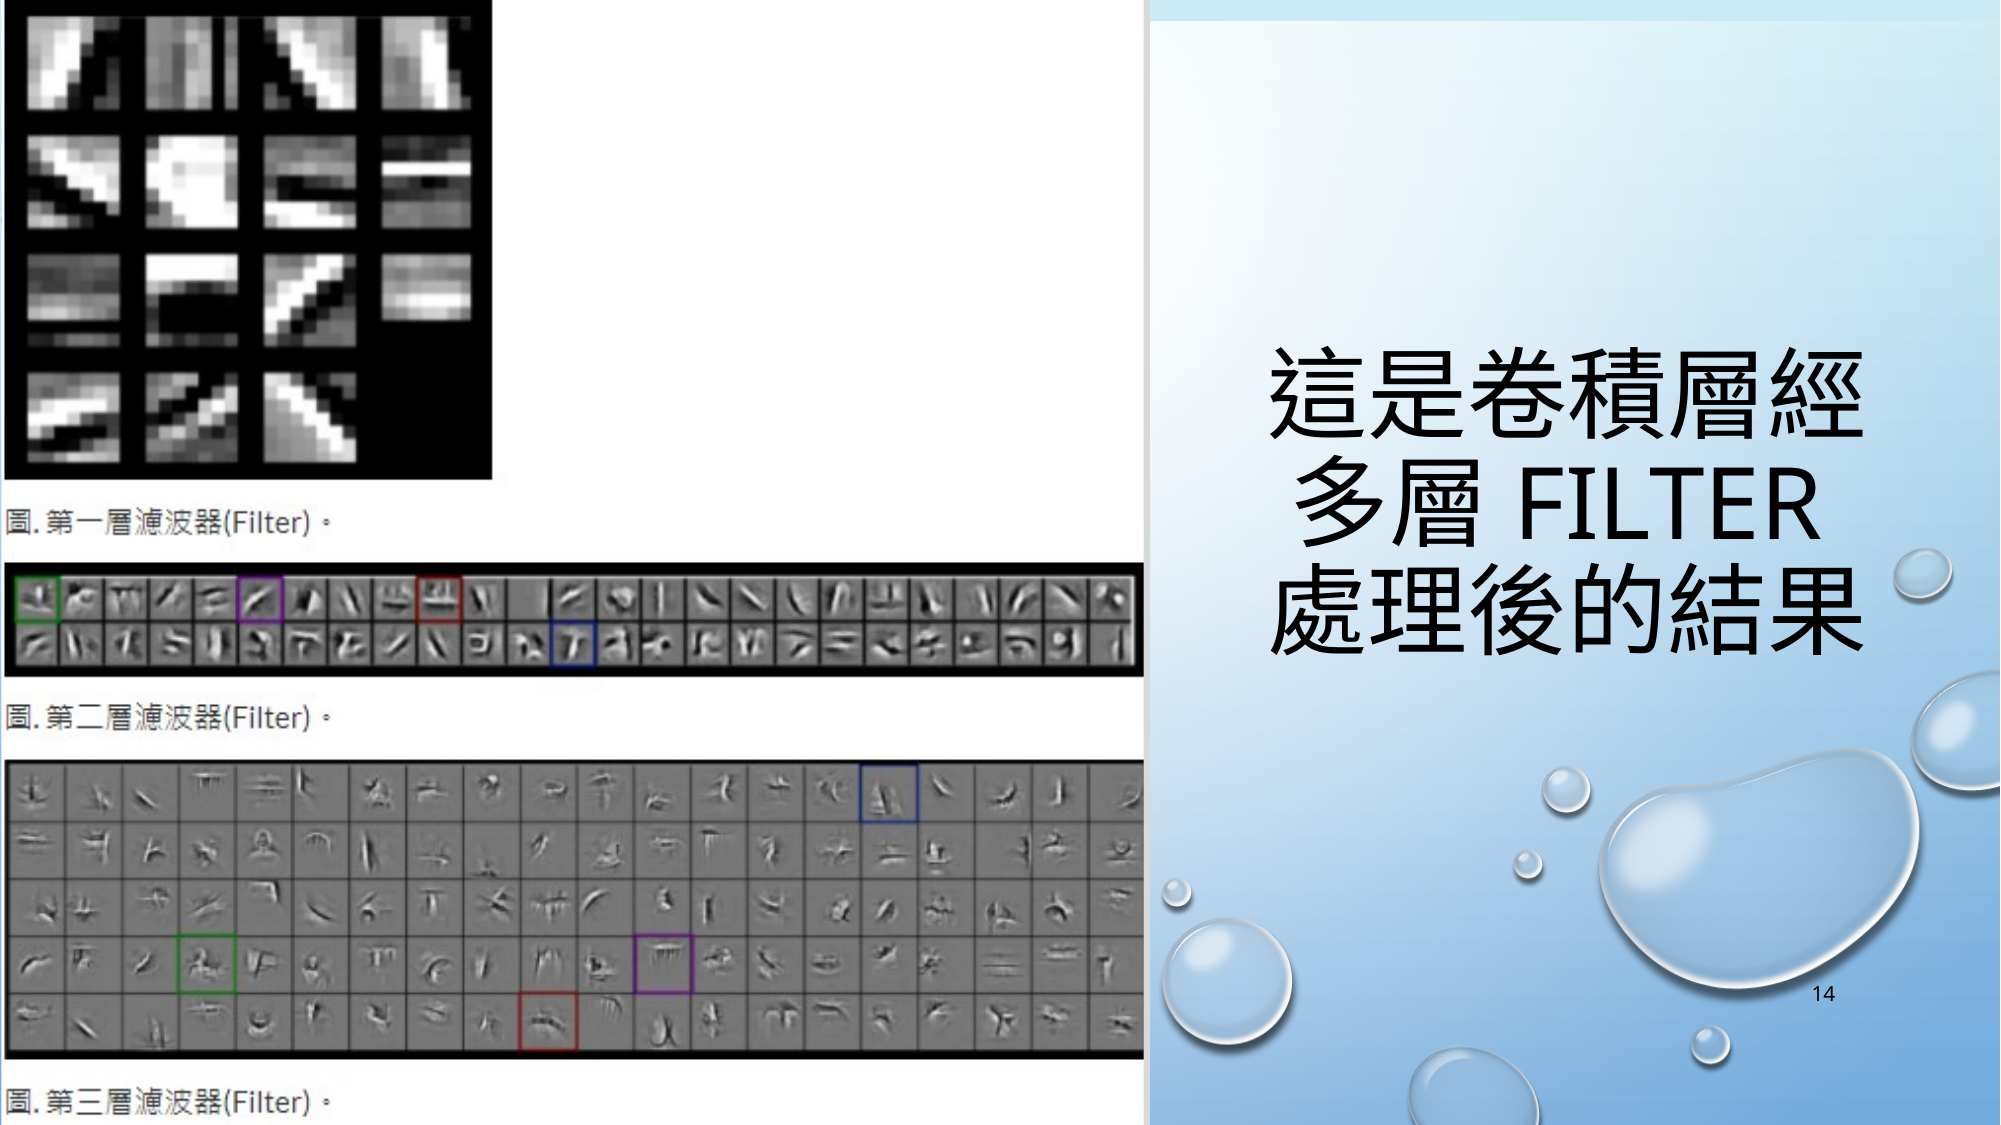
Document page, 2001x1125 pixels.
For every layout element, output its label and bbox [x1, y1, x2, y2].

picture [1144, 0, 2000, 1125]
list [1, 0, 1144, 1125]
